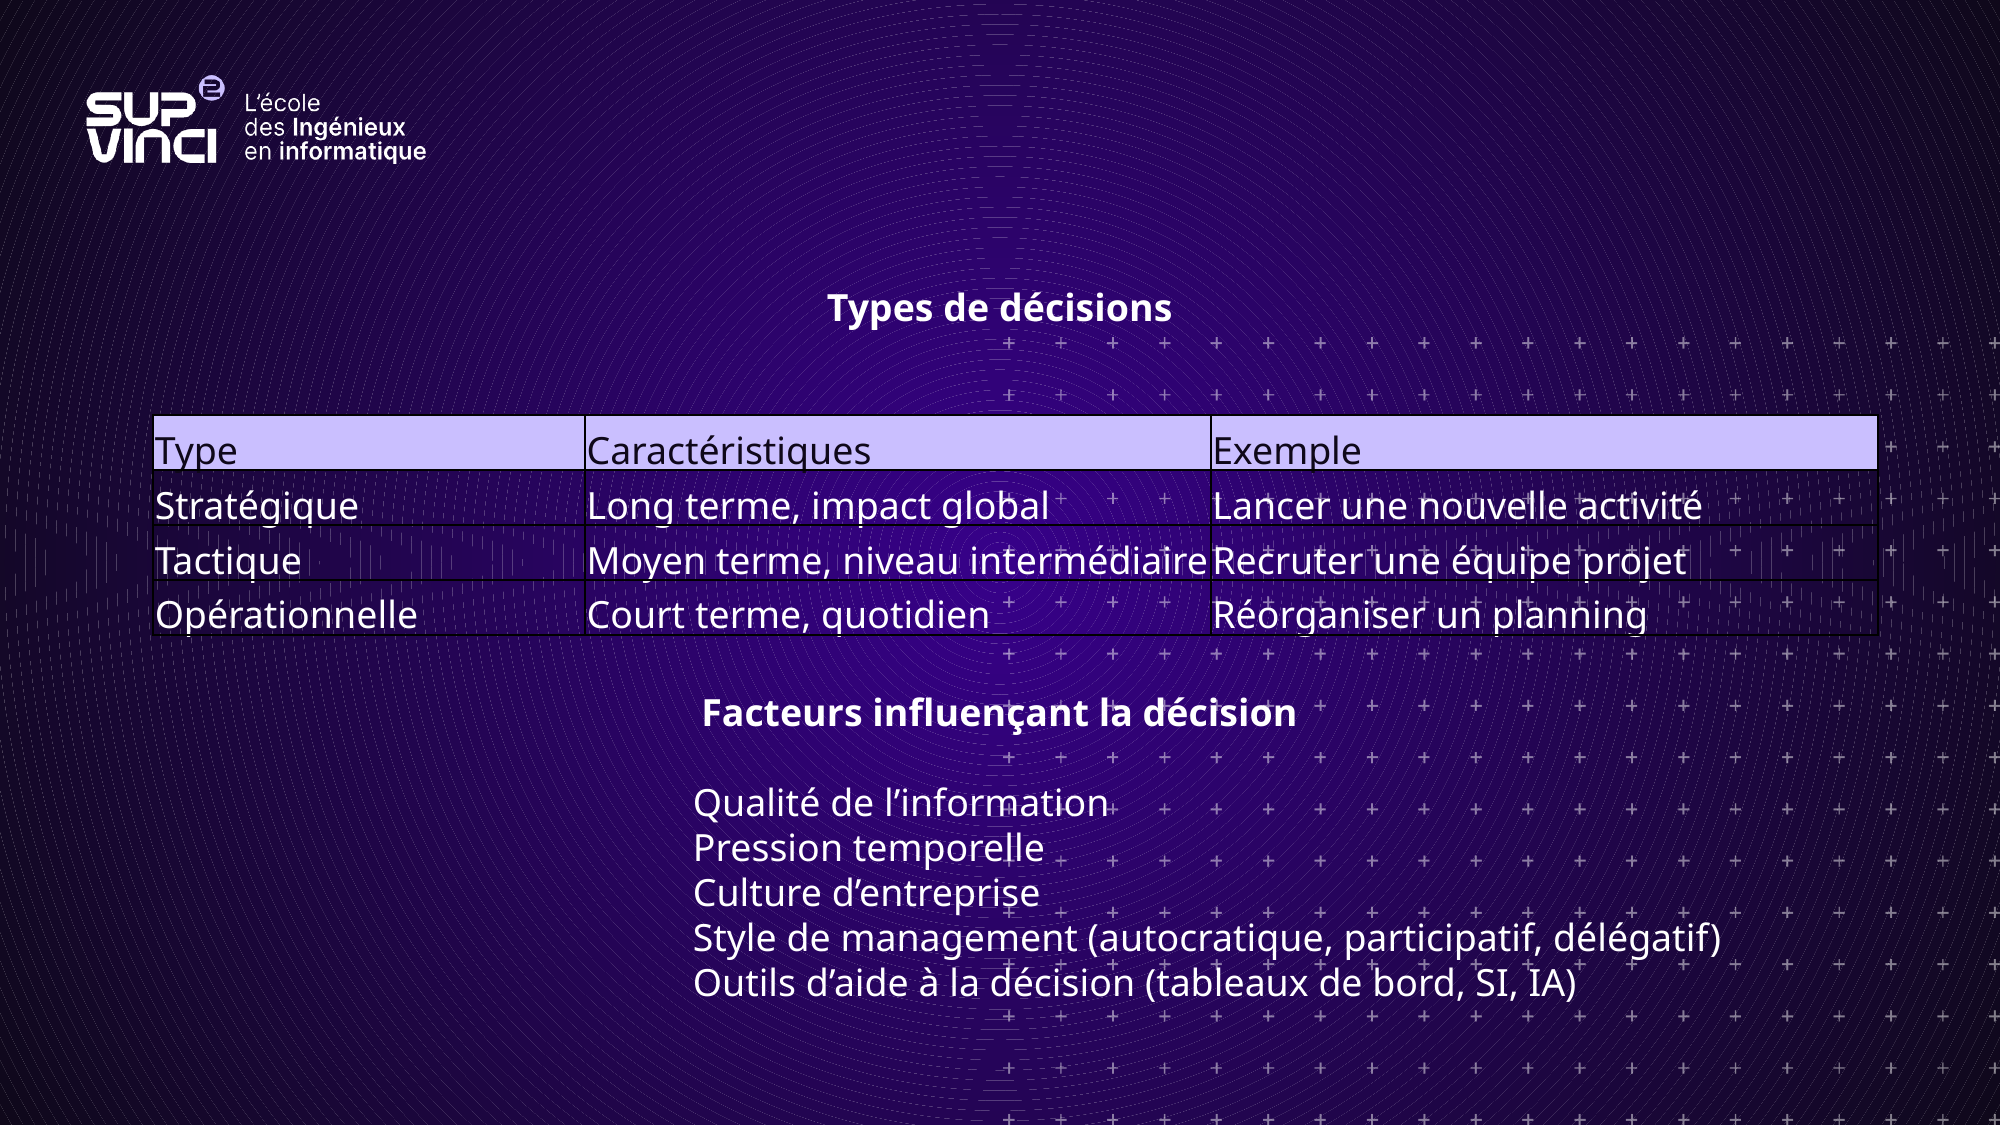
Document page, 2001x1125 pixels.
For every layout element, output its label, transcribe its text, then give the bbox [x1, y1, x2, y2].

table_header Type [154, 416, 584, 469]
text_box Types de décisions Facteurs influençant la décision Qualité de l’information Pression temporelle Culture d’entreprise Style de management (autocratique, participatif, délégatif) Outils d’aide à la décision (tableaux de bord, SI, IA) [153, 276, 1847, 414]
table_header Caractéristiques [586, 416, 1210, 469]
table_cell Court terme, quotidien [586, 581, 1210, 634]
table_cell Stratégique [154, 471, 584, 524]
table_cell Réorganiser un planning [1212, 581, 1877, 634]
picture [86, 75, 426, 164]
table_cell Long terme, impact global [586, 471, 1210, 524]
table_cell Recruter une équipe projet [1212, 526, 1877, 579]
table_cell Lancer une nouvelle activité [1212, 471, 1877, 524]
table_header Exemple [1212, 416, 1877, 469]
picture [1003, 337, 2000, 1125]
table_cell Opérationnelle [154, 581, 584, 634]
text_box Types de décisions Facteurs influençant la décision Qualité de l’information Pression temporelle Culture d’entreprise Style de management (autocratique, participatif, délégatif) Outils d’aide à la décision (tableaux de bord, SI, IA) [153, 636, 1847, 1101]
table_cell Tactique [154, 526, 584, 579]
table_cell Moyen terme, niveau intermédiaire [586, 526, 1210, 579]
